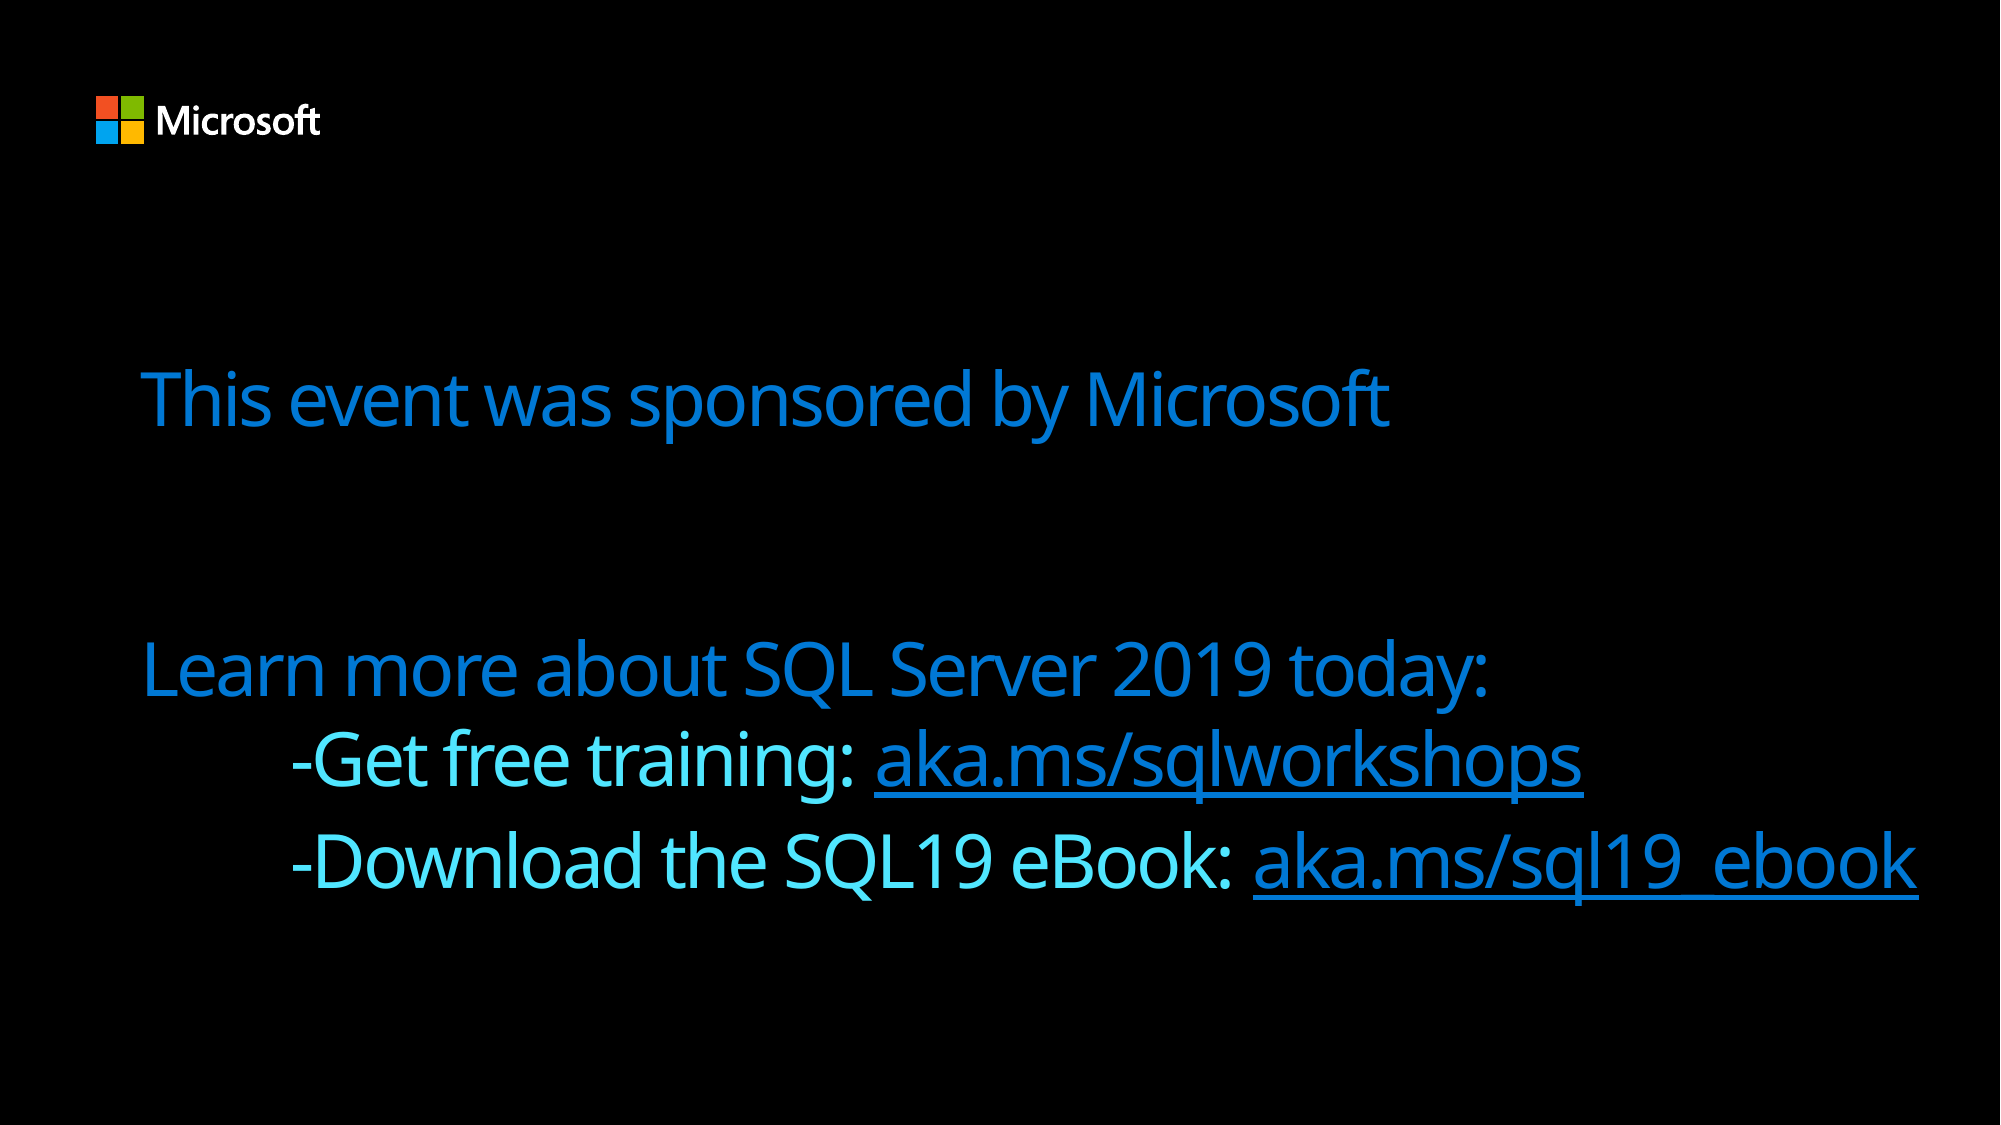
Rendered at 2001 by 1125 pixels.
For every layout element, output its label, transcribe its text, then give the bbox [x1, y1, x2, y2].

title This event was sponsored by Microsoft Learn more about SQL Server 2019 today: -Get free training: aka.ms/sqlworkshops -Download the SQL19 eBook: aka.ms/sql19_ebook [140, 370, 1919, 947]
